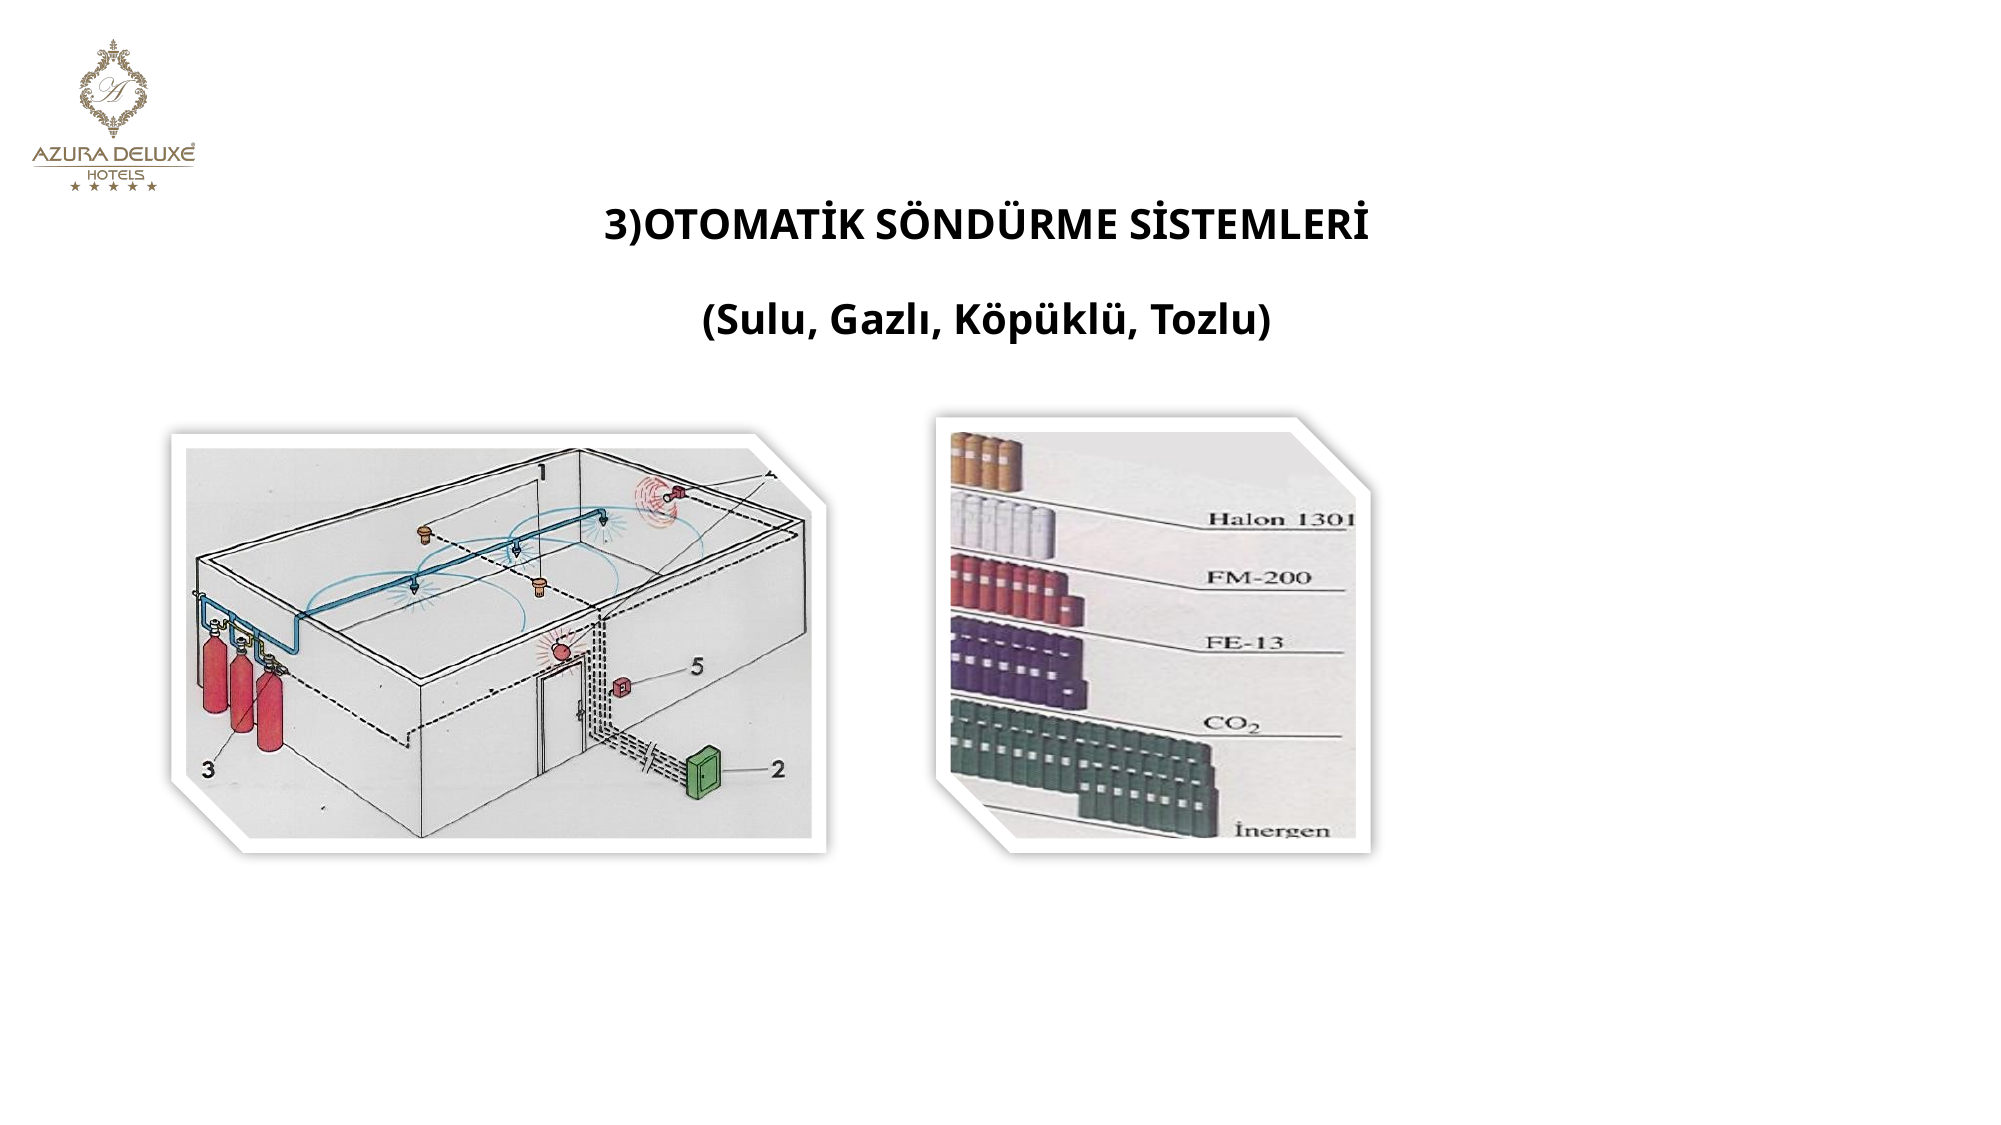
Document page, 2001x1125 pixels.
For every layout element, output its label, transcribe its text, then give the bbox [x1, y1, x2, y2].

picture [943, 424, 1364, 846]
picture [178, 440, 820, 846]
picture [32, 39, 195, 191]
text_box 3)OTOMATİK SÖNDÜRME SİSTEMLERİ (Sulu, Gazlı, Köpüklü, Tozlu) [458, 149, 1514, 343]
